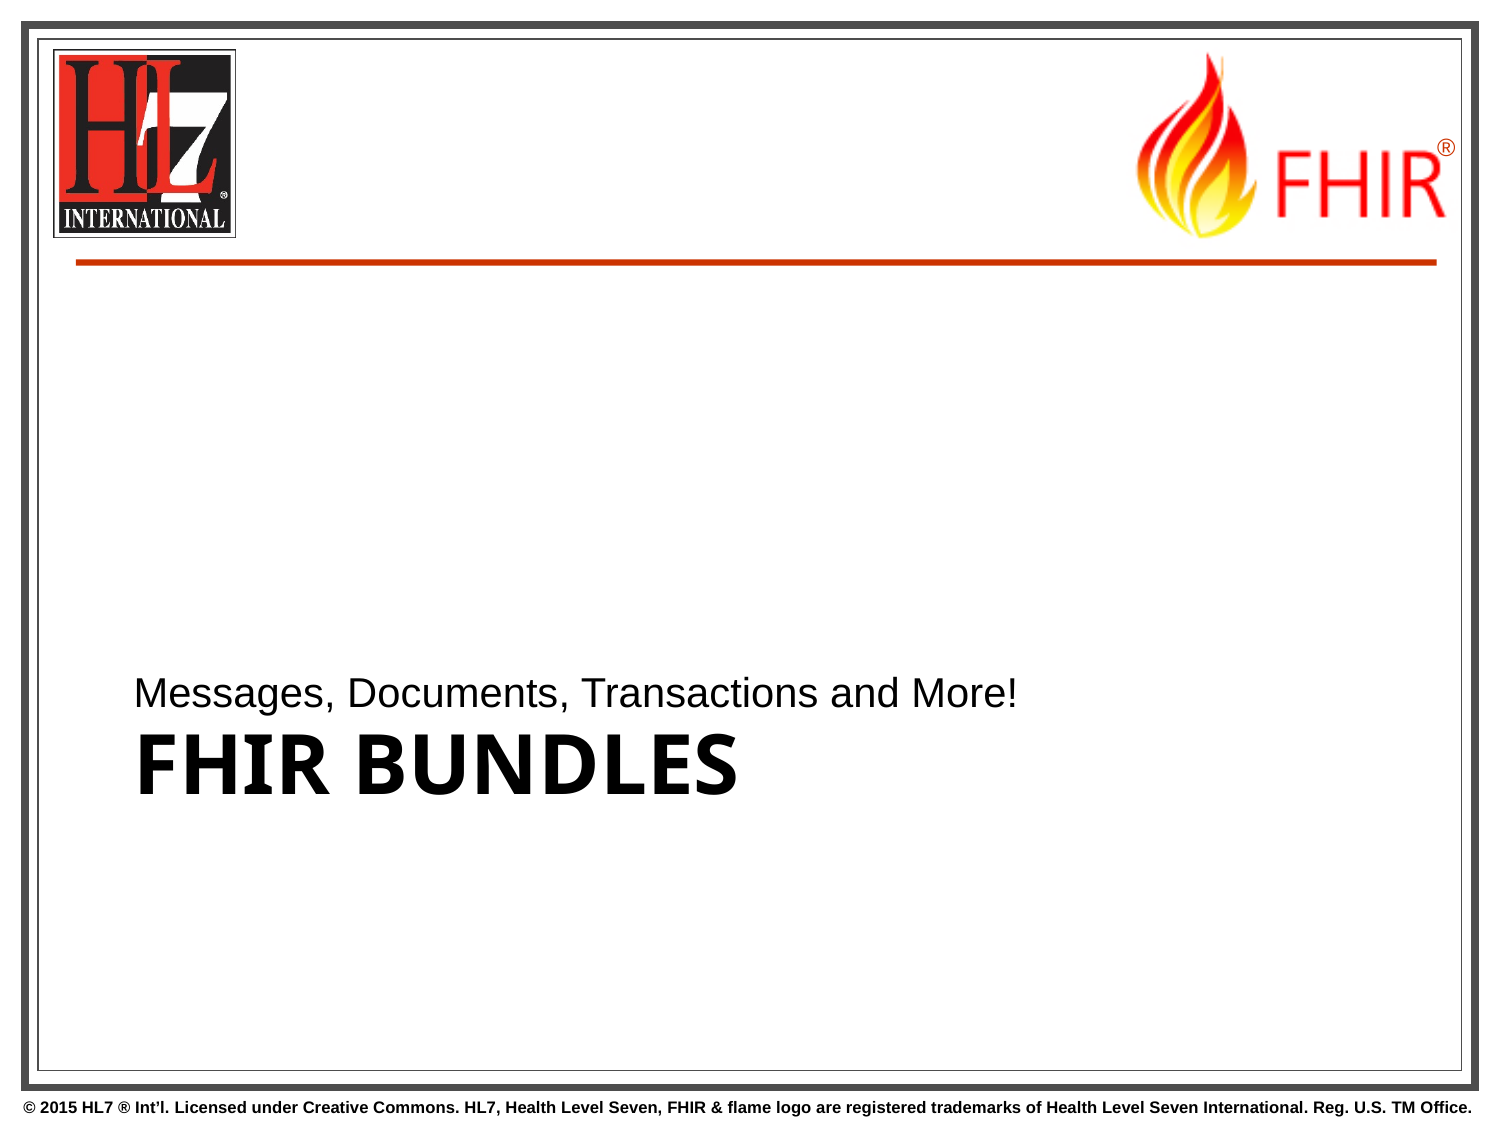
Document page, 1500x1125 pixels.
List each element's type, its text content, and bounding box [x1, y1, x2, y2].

picture [53, 49, 236, 238]
picture [1124, 42, 1458, 249]
list Messages, Documents, Transactions and More! [118, 476, 1394, 723]
title FHIR Bundles [118, 723, 1394, 947]
